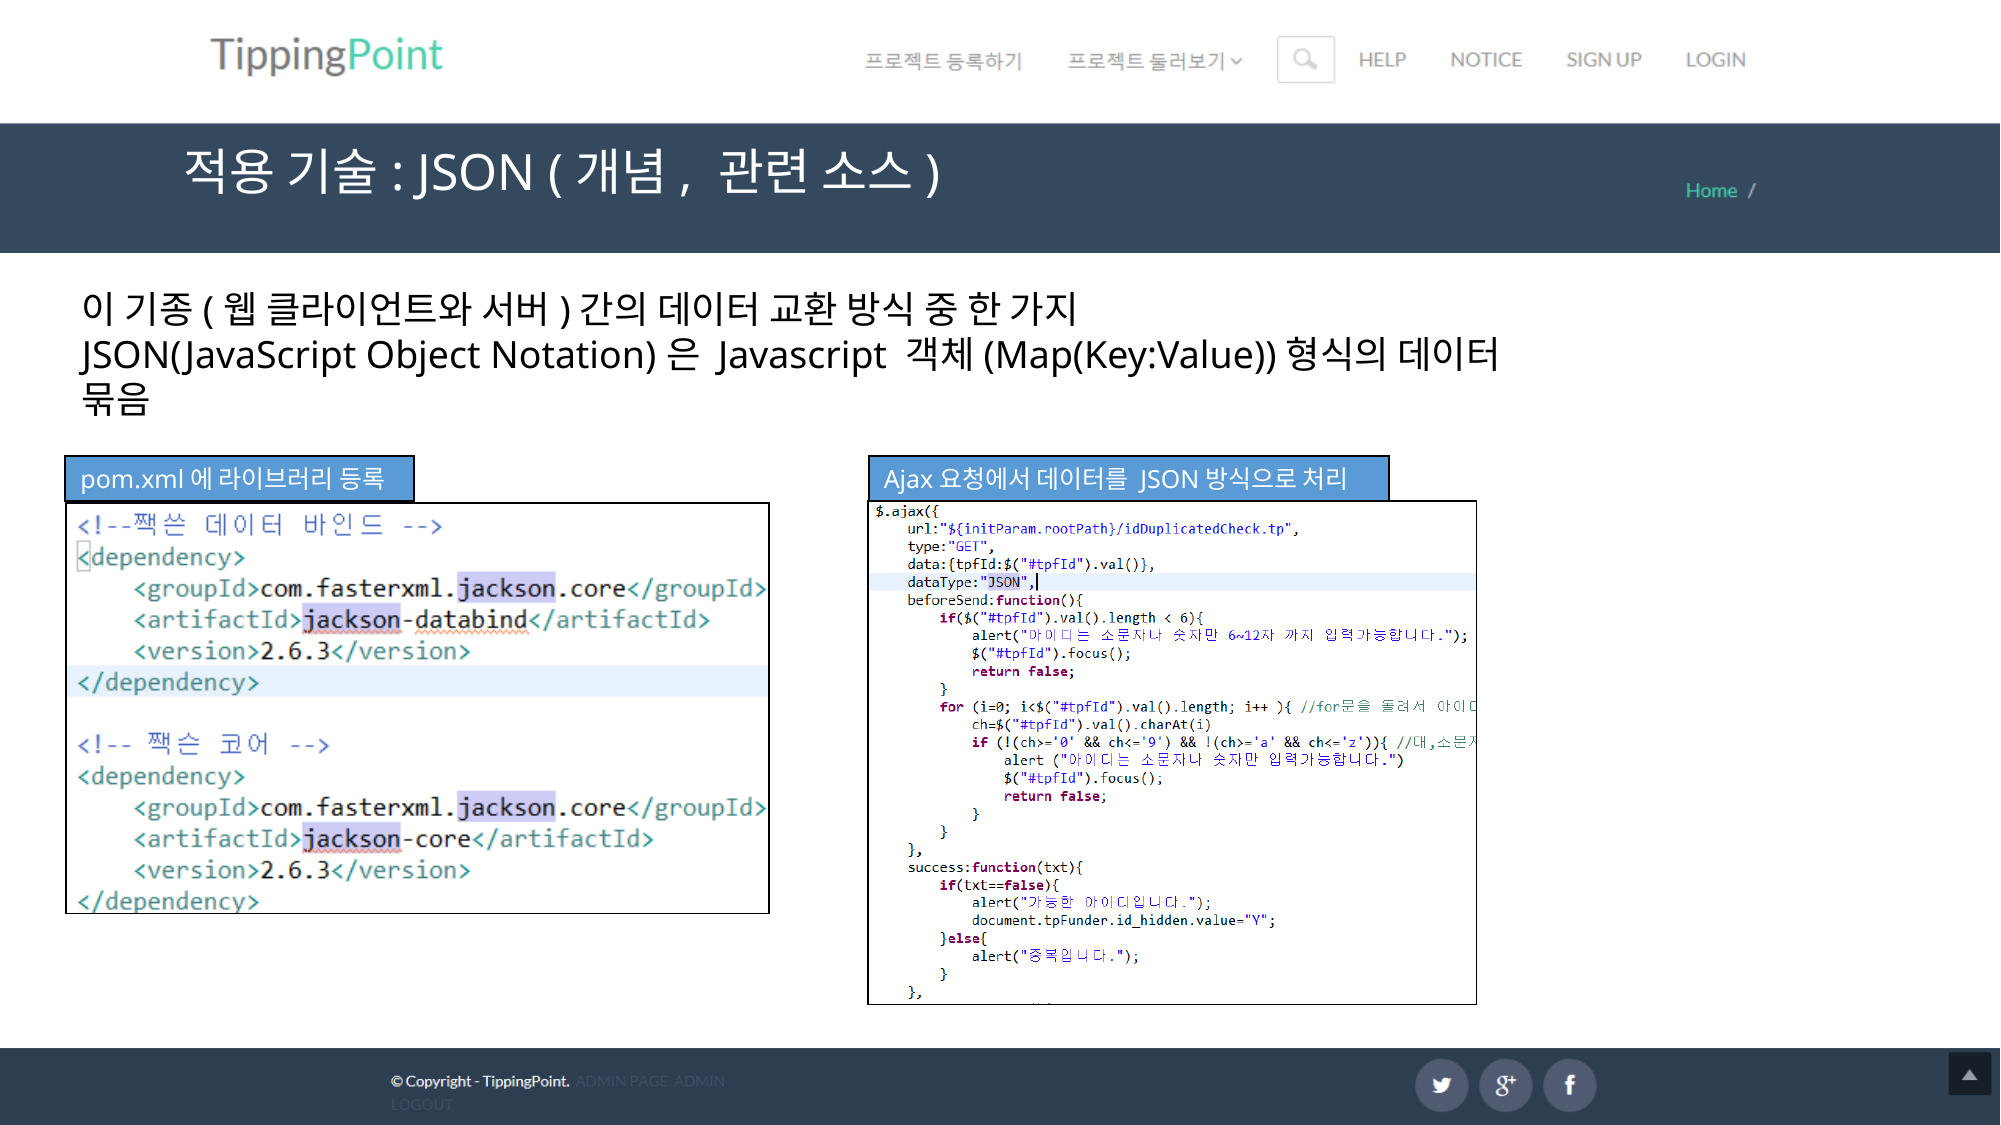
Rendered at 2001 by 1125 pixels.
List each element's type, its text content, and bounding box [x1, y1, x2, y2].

picture [0, 18, 2000, 253]
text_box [868, 455, 1477, 1005]
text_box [65, 455, 769, 913]
text_box 이 기종(웹 클라이언트와 서버)간의 데이터 교환 방식 중 한 가지 JSON(JavaScript Object Notation)은 Javascript 객체(Map(Key:Value))형식의 데이터 묶음 [66, 278, 1588, 429]
picture [0, 1046, 2000, 1125]
